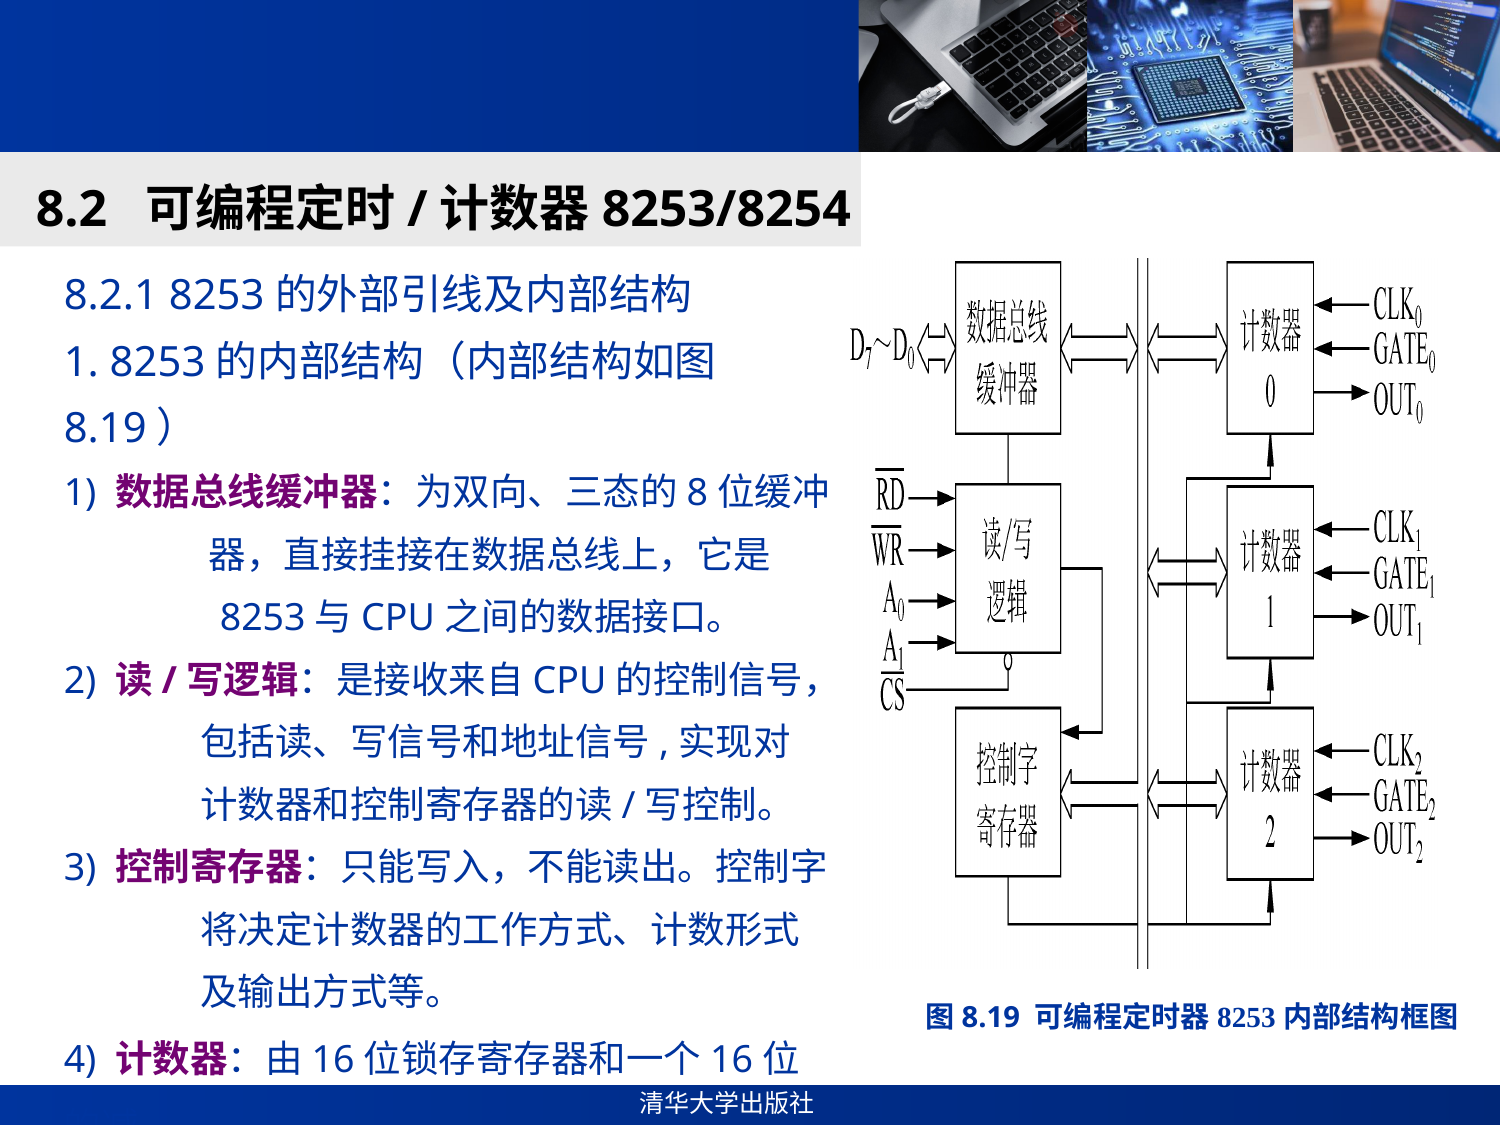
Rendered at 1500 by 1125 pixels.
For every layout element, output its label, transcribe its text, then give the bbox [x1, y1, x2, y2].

list 8.2 可编程定时/计数器8253/8254 [21, 168, 878, 264]
list 8.2.1 8253的外部引线及内部结构 1. 8253的内部结构（内部结构如图8.19） 1) 数据总线缓冲器：为双向、三态的8位缓冲 器，直接挂接在数据总线上，它是 8253与CPU之间的数据接口。 2) 读/写逻辑：是接收来自CPU的控制信号， 包括读、写信号和地址信号,实现对 计数器和控制寄存器的读/写控制。 3) 控制寄存器：只能写入，不能读出。控制字 将决定计数器的工作方式、计数形式 及输出方式等。 4) 计数器：由16位锁存寄存器和一个16位的减 1计数器组成。 [48, 264, 851, 1088]
picture [850, 258, 1438, 970]
text_box 图8.19 可编程定时器8253内部结构框图 [910, 991, 1475, 1041]
picture [858, 0, 1500, 152]
